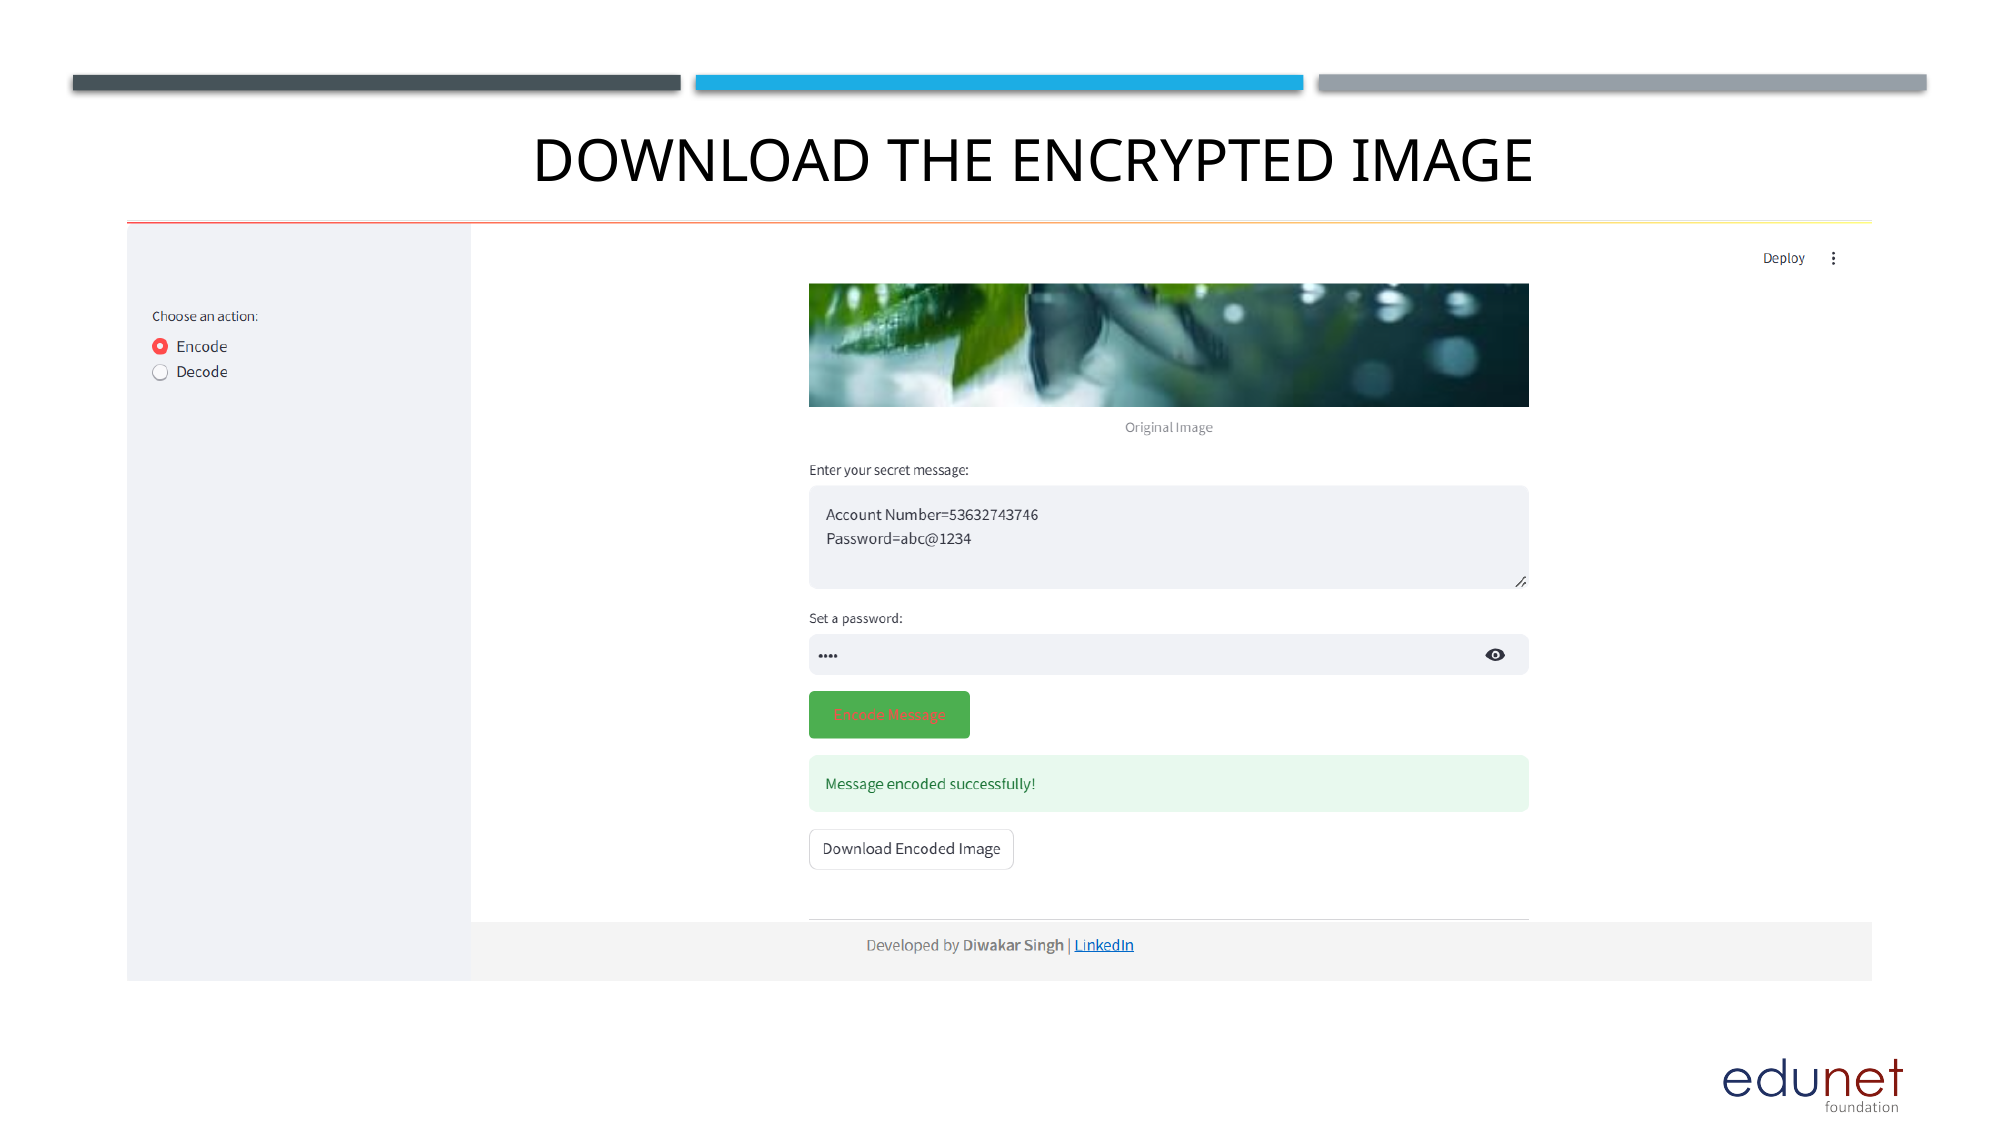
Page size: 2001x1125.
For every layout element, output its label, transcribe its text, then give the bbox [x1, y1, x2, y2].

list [127, 212, 1873, 981]
text_box DOWNLOAD THE ENCRYPTED IMAGE [517, 116, 1640, 201]
picture [1719, 1056, 1905, 1116]
